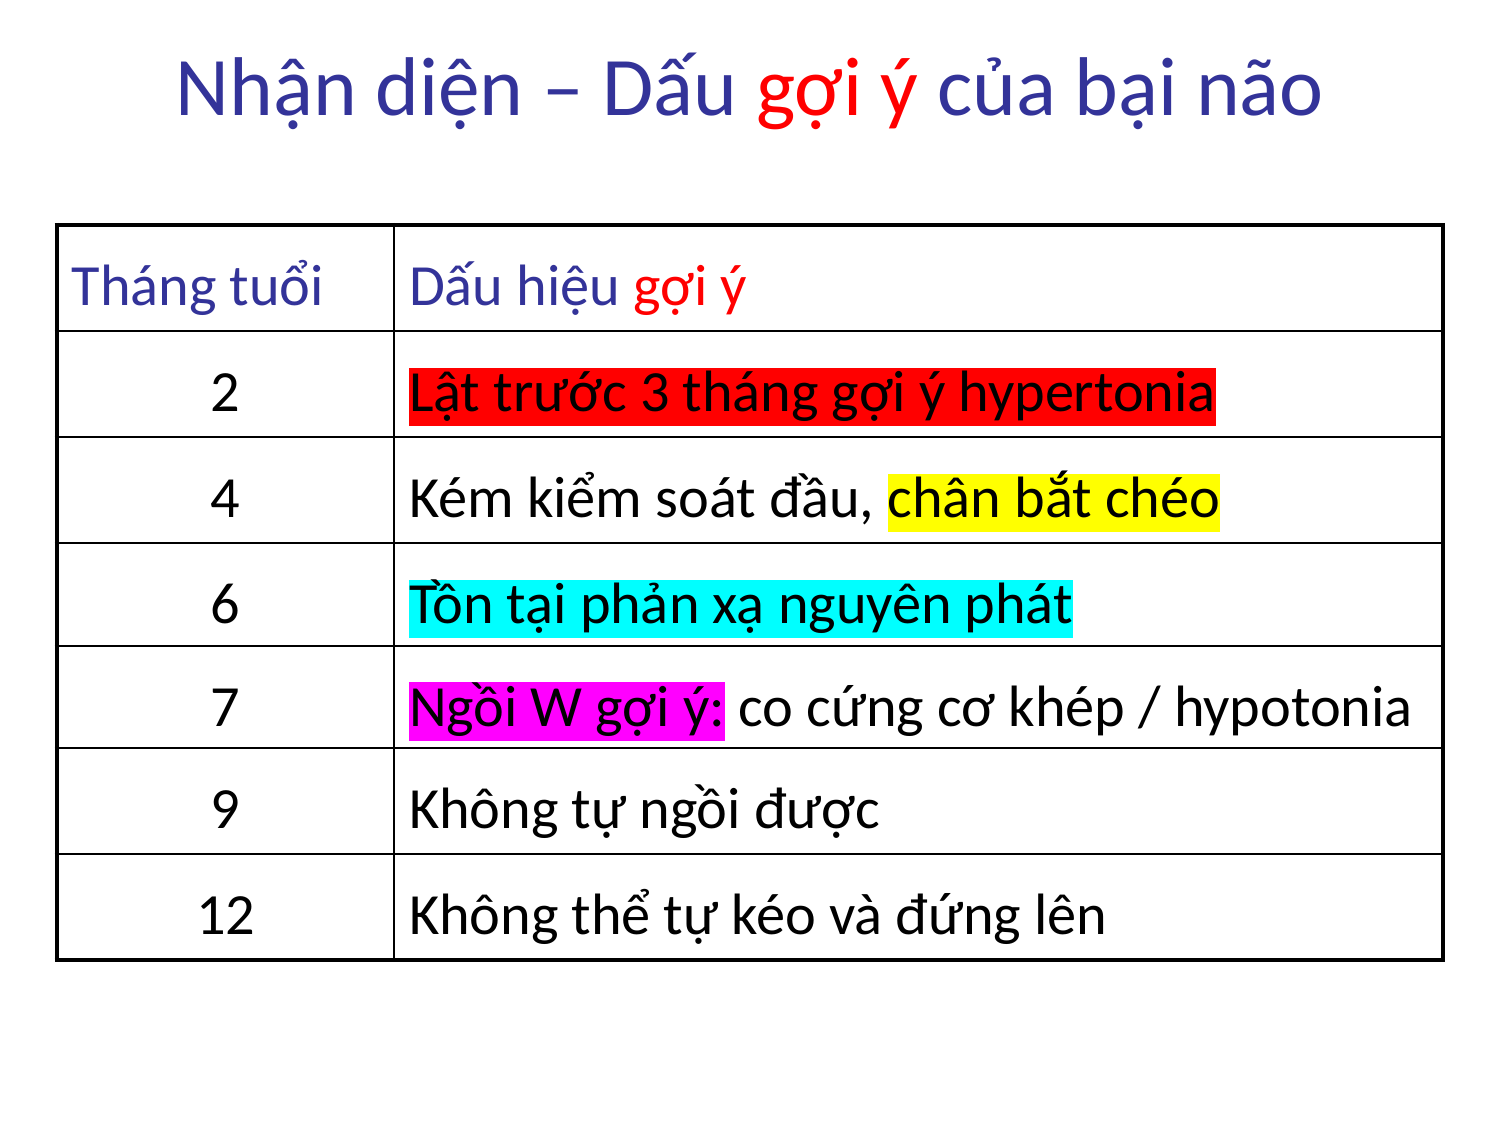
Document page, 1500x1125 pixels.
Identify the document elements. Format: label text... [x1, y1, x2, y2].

table_cell Ngồi W gợi ý: co cứng cơ khép / hypotonia [395, 647, 1441, 747]
table_cell 9 [59, 749, 393, 853]
title Nhận diện – Dấu gợi ý của bại não [37, 26, 1463, 138]
table_header Dấu hiệu gợi ý [395, 227, 1441, 330]
table_cell Không thể tự kéo và đứng lên [395, 855, 1441, 958]
table_cell Tồn tại phản xạ nguyên phát [395, 544, 1441, 645]
table_cell 4 [59, 438, 393, 542]
table_cell 2 [59, 332, 393, 436]
table_cell 6 [59, 544, 393, 645]
table_cell 12 [59, 855, 393, 958]
table_cell Kém kiểm soát đầu, chân bắt chéo [395, 438, 1441, 542]
table_cell Lật trước 3 tháng gợi ý hypertonia [395, 332, 1441, 436]
table_header Tháng tuổi [59, 227, 393, 330]
table_cell 7 [59, 647, 393, 747]
table_cell Không tự ngồi được [395, 749, 1441, 853]
